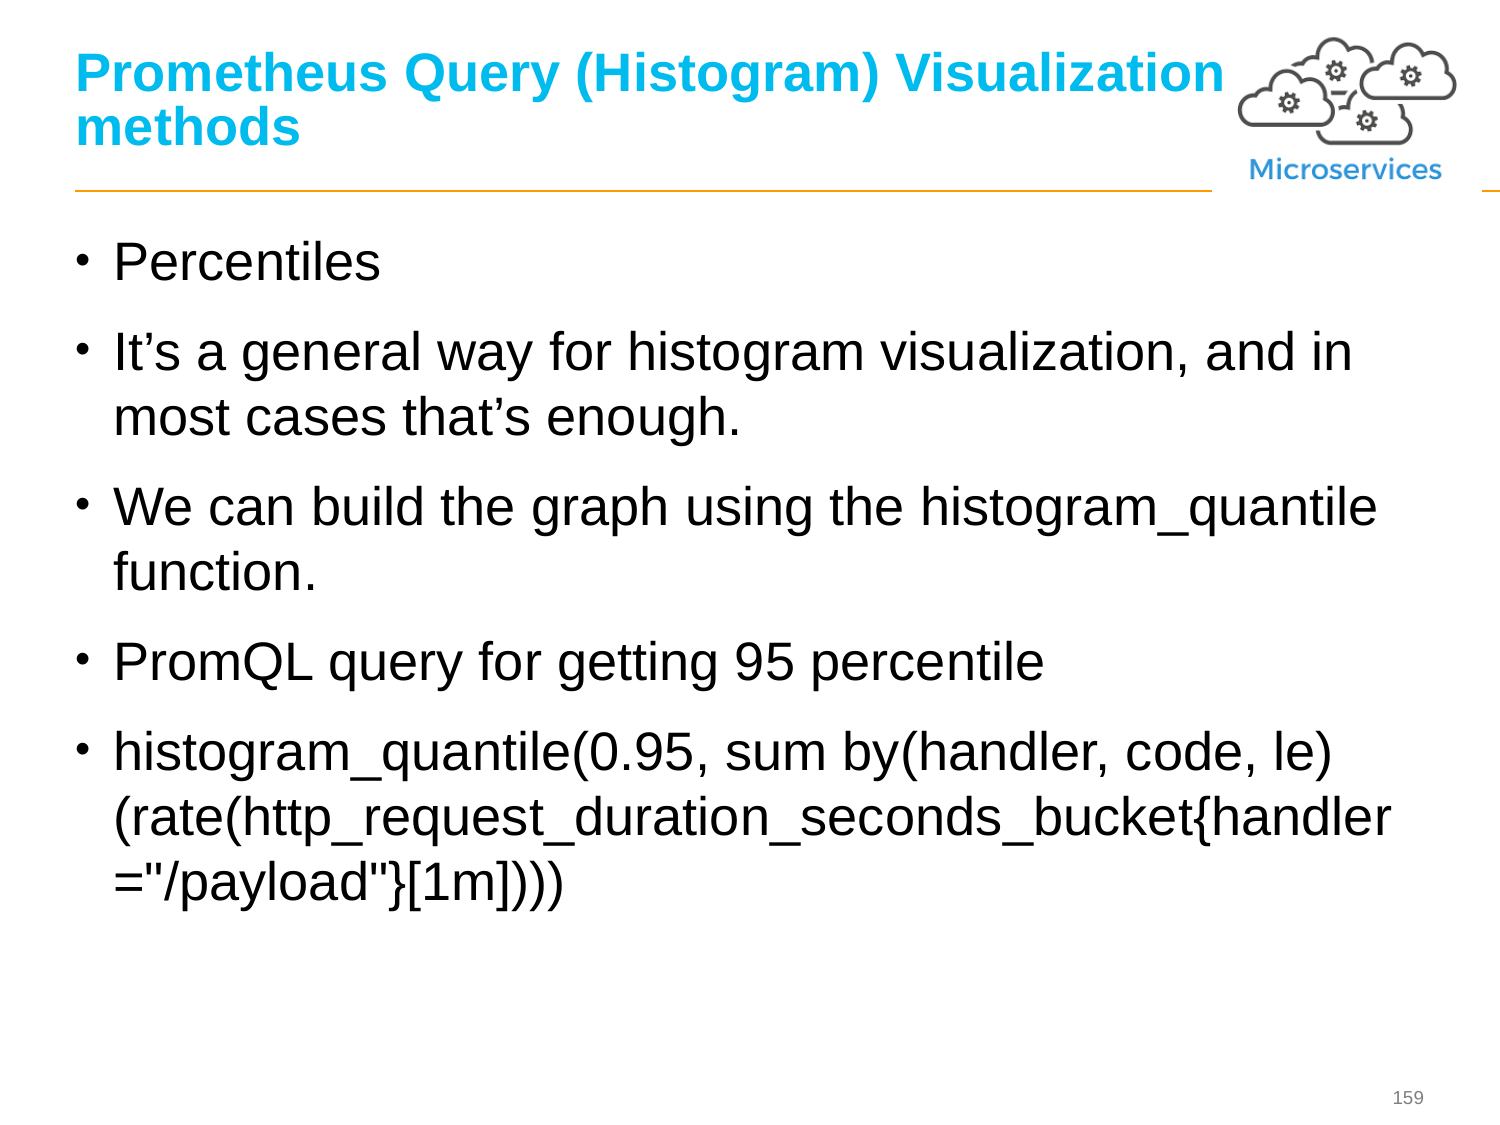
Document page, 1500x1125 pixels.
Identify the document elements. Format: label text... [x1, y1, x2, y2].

picture [1212, 1, 1482, 203]
title Prometheus Query (Histogram) Visualization methods [75, 27, 1422, 157]
list Percentiles It’s a general way for histogram visualization, and in most cases that’s enough. We can build the graph using the histogram_quantile function. PromQL query for getting 95 percentile histogram_quantile(0.95, sum by(handler, code, le) (rate(http_request_duration_seconds_bucket{handler="/payload"}[1m]))) [75, 226, 1425, 1018]
